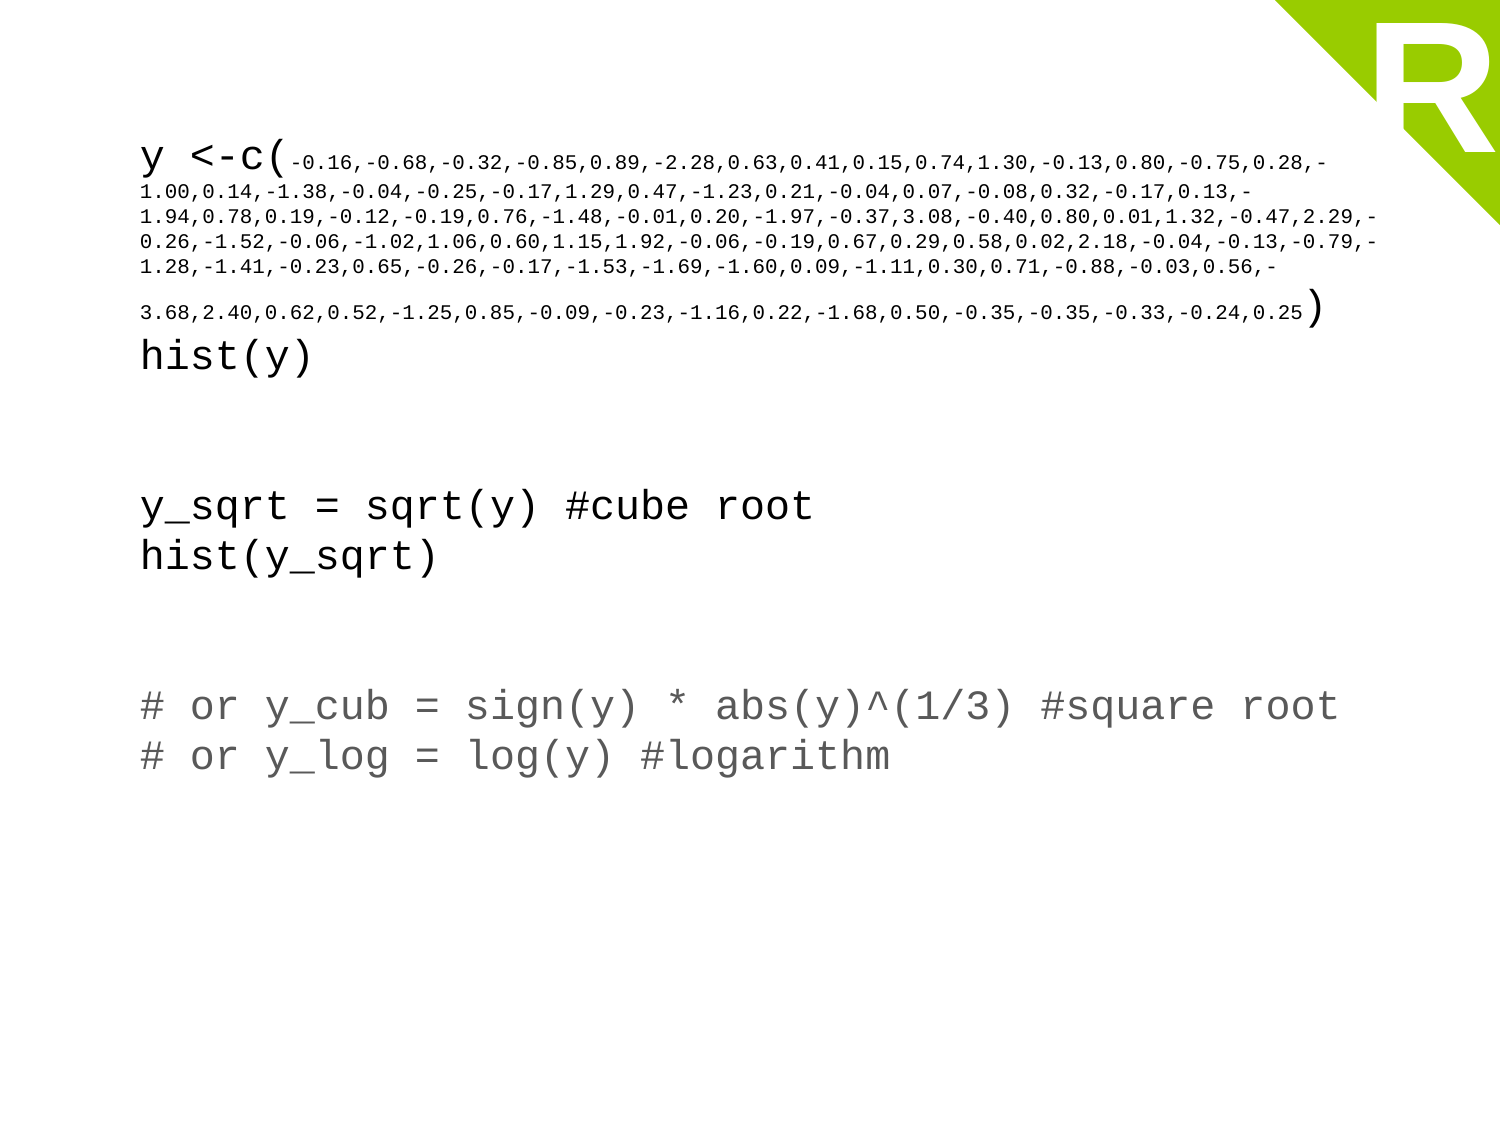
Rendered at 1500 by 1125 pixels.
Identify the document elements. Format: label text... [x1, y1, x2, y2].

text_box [1274, 0, 1500, 226]
text_box y <-c(-0.16,-0.68,-0.32,-0.85,0.89,-2.28,0.63,0.41,0.15,0.74,1.30,-0.13,0.80,-0.75,0.28,-1.00,0.14,-1.38,-0.04,-0.25,-0.17,1.29,0.47,-1.23,0.21,-0.04,0.07,-0.08,0.32,-0.17,0.13,-1.94,0.78,0.19,-0.12,-0.19,0.76,-1.48,-0.01,0.20,-1.97,-0.37,3.08,-0.40,0.80,0.01,1.32,-0.47,2.29,-0.26,-1.52,-0.06,-1.02,1.06,0.60,1.15,1.92,-0.06,-0.19,0.67,0.29,0.58,0.02,2.18,-0.04,-0.13,-0.79,-1.28,-1.41,-0.23,0.65,-0.26,-0.17,-1.53,-1.69,-1.60,0.09,-1.11,0.30,0.71,-0.88,-0.03,0.56,-3.68,2.40,0.62,0.52,-1.25,0.85,-0.09,-0.23,-1.16,0.22,-1.68,0.50,-0.35,-0.35,-0.33,-0.24,0.25) hist(y) y_sqrt = sqrt(y) #cube root hist(y_sqrt) # or y_cub = sign(y) * abs(y)^(1/3) #square root # or y_log = log(y) #logarithm [125, 120, 1428, 1125]
